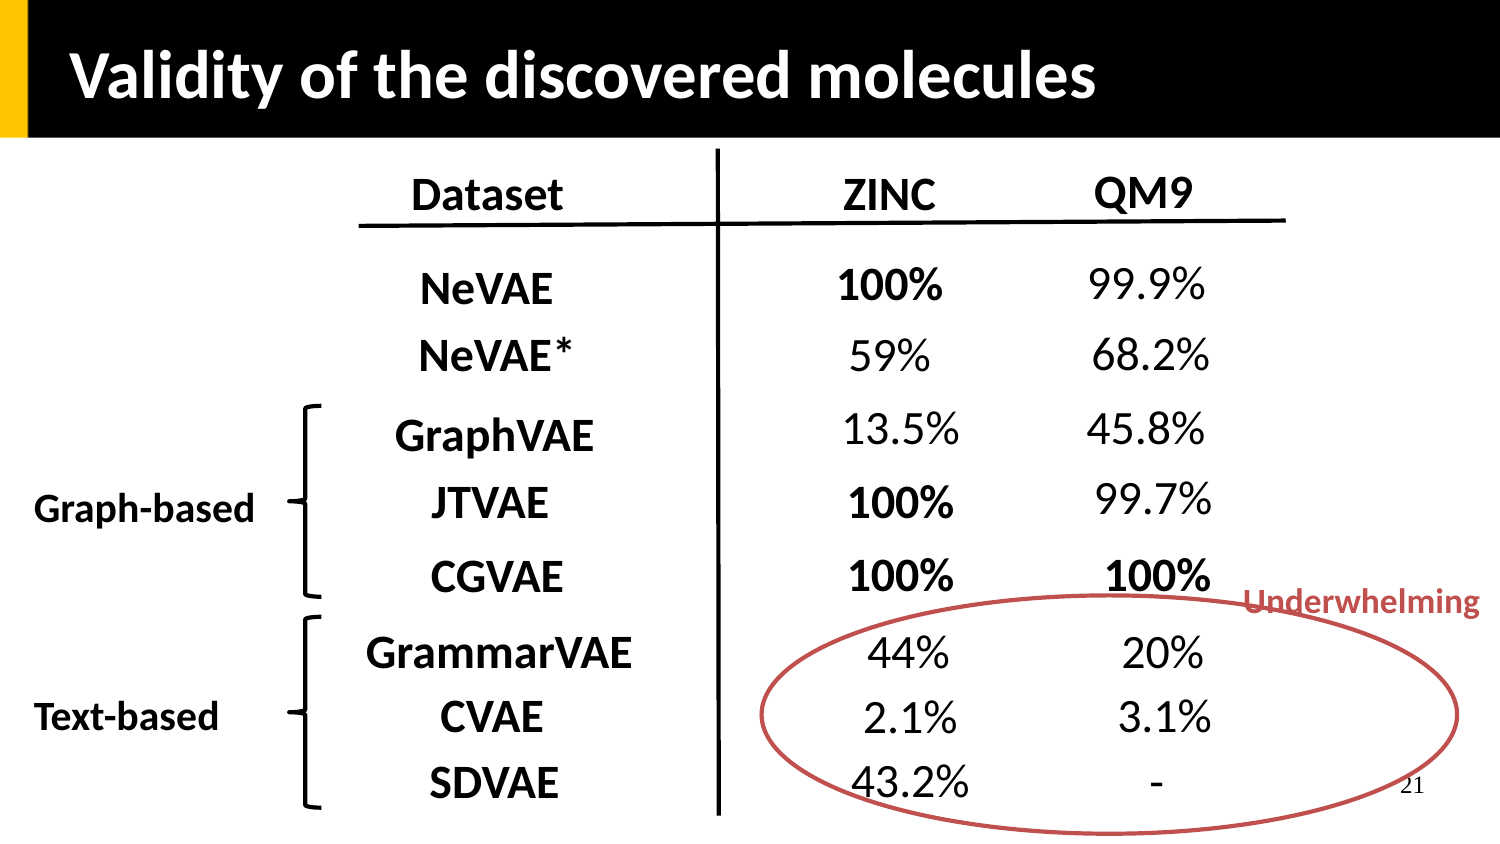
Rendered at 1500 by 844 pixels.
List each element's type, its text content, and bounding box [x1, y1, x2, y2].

slide_number 21 [1233, 768, 1425, 827]
text_box 45.8% [1017, 390, 1275, 461]
text_box ZINC [761, 156, 979, 219]
text_box Graph-based [21, 474, 309, 538]
text_box 100% [761, 246, 1018, 317]
text_box 99.9% [1018, 245, 1275, 316]
text_box CGVAE [403, 538, 592, 609]
text_box 100% [772, 537, 1029, 607]
text_box Dataset [359, 156, 616, 219]
text_box 100% [1029, 537, 1286, 602]
text_box Text-based [21, 682, 309, 746]
title Validity of the discovered molecules [69, 0, 1500, 142]
text_box NeVAE [358, 249, 615, 320]
text_box 68.2% [1022, 316, 1280, 387]
picture [0, 0, 1500, 844]
text_box SDVAE [400, 744, 589, 814]
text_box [724, 220, 1286, 227]
text_box 43.2% [782, 756, 913, 814]
text_box 59% [761, 317, 1018, 388]
text_box [305, 405, 322, 597]
text_box 44% [780, 614, 918, 675]
text_box GrammarVAE [332, 614, 667, 685]
text_box 100% [772, 464, 1029, 535]
text_box [761, 595, 1458, 834]
text_box 13.5% [772, 390, 1017, 461]
text_box JTVAE [396, 464, 585, 535]
text_box 99.7% [1024, 459, 1282, 530]
text_box GraphVAE [368, 397, 622, 468]
text_box [305, 616, 322, 808]
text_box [358, 220, 712, 227]
text_box NeVAE* [369, 317, 626, 388]
text_box QM9 [979, 154, 1308, 225]
text_box CVAE [398, 678, 587, 749]
text_box Underwhelming [1230, 572, 1500, 627]
